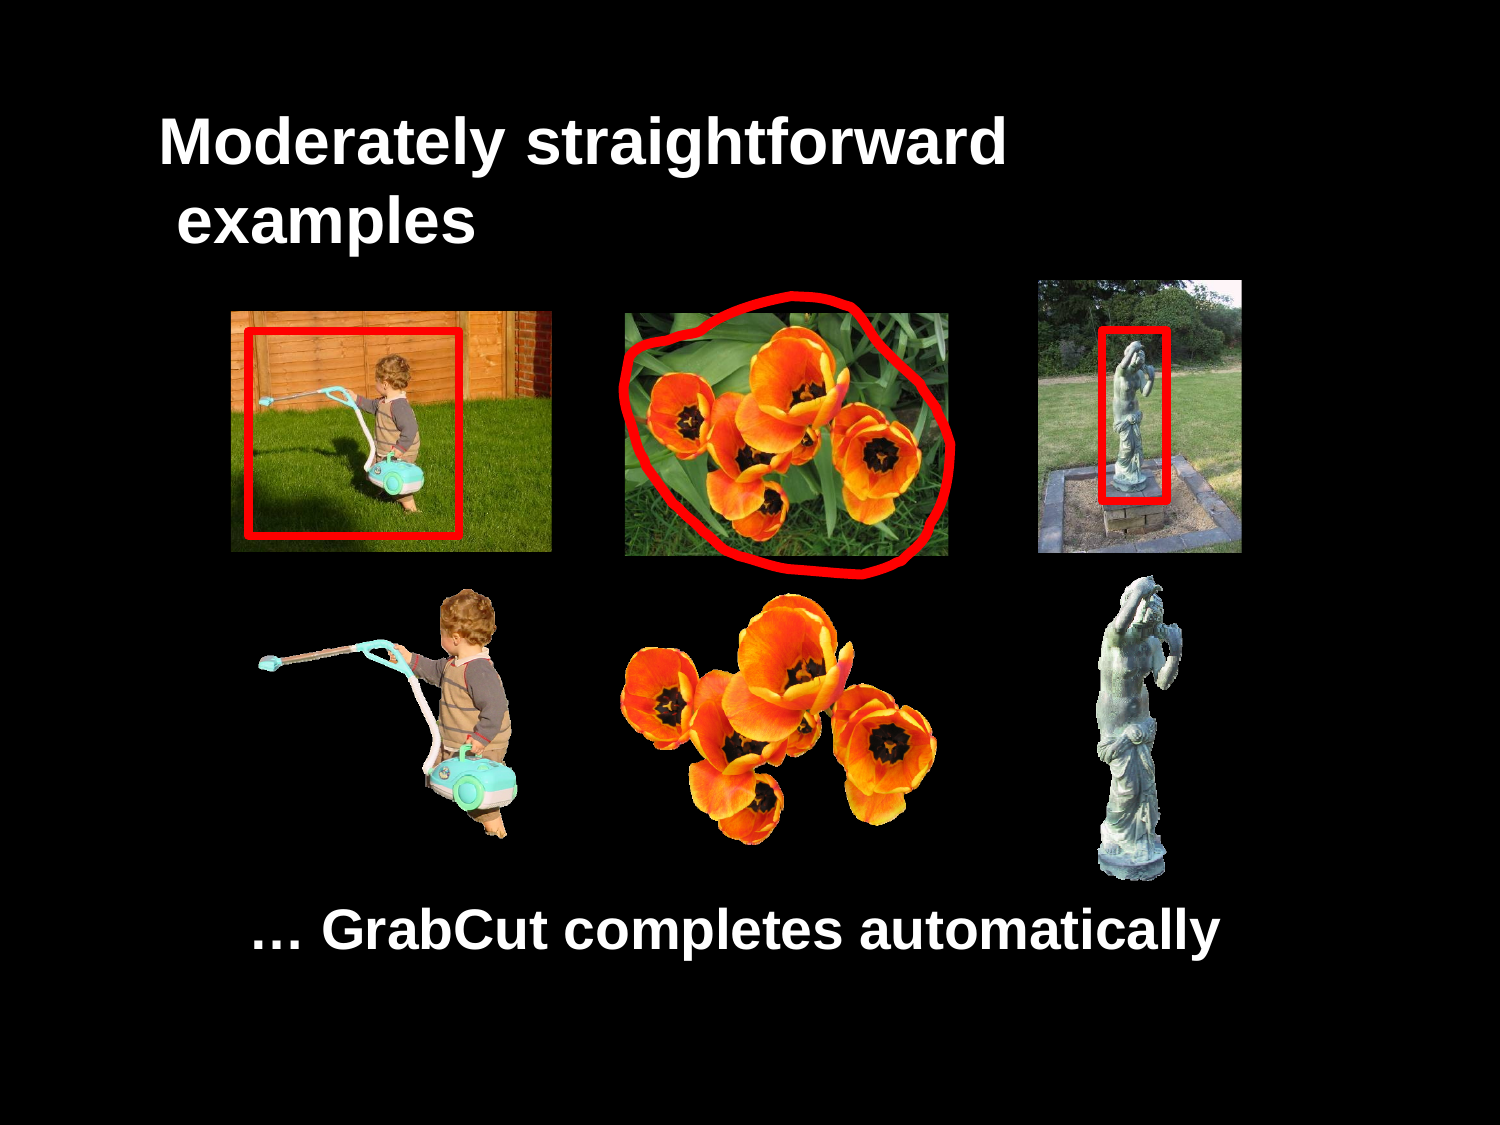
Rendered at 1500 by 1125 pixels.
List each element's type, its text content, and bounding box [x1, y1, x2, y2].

text_box [230, 311, 552, 552]
text_box [1102, 575, 1182, 638]
text_box [1102, 330, 1167, 501]
text_box [859, 313, 949, 436]
text_box [1096, 638, 1183, 669]
text_box [620, 709, 938, 846]
text_box [424, 785, 518, 839]
text_box [623, 296, 951, 575]
title Moderately straightforward examples [156, 96, 1011, 287]
text_box [908, 475, 949, 556]
text_box [248, 331, 459, 536]
text_box [1094, 666, 1179, 881]
text_box [257, 638, 517, 787]
text_box [738, 593, 838, 641]
text_box … GrabCut completes automatically [246, 890, 1228, 961]
text_box [620, 641, 915, 709]
text_box [624, 404, 736, 556]
text_box [1038, 280, 1242, 553]
text_box [624, 313, 728, 379]
text_box [439, 589, 497, 638]
